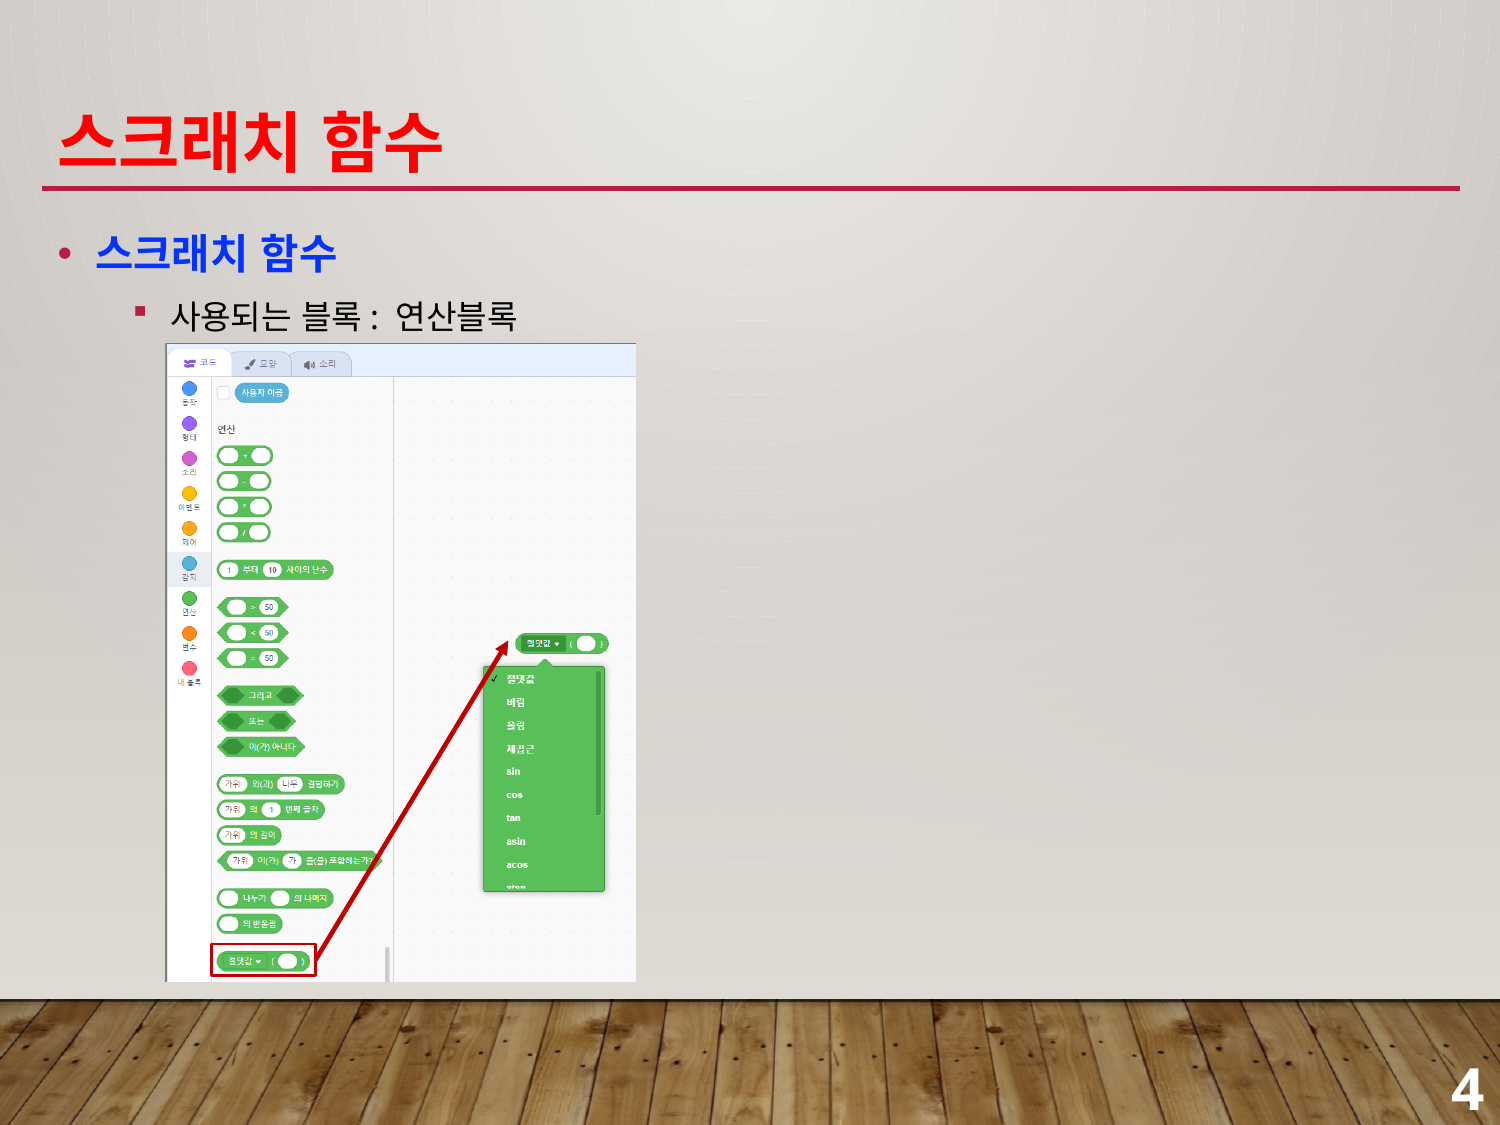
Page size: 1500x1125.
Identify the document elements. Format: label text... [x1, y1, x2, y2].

title 스크래치 함수 [42, 16, 1461, 189]
list 스크래치 함수 사용되는 블록: 연산블록 [42, 210, 1461, 993]
picture [165, 343, 637, 982]
picture [0, 999, 1500, 1125]
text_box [315, 640, 509, 961]
